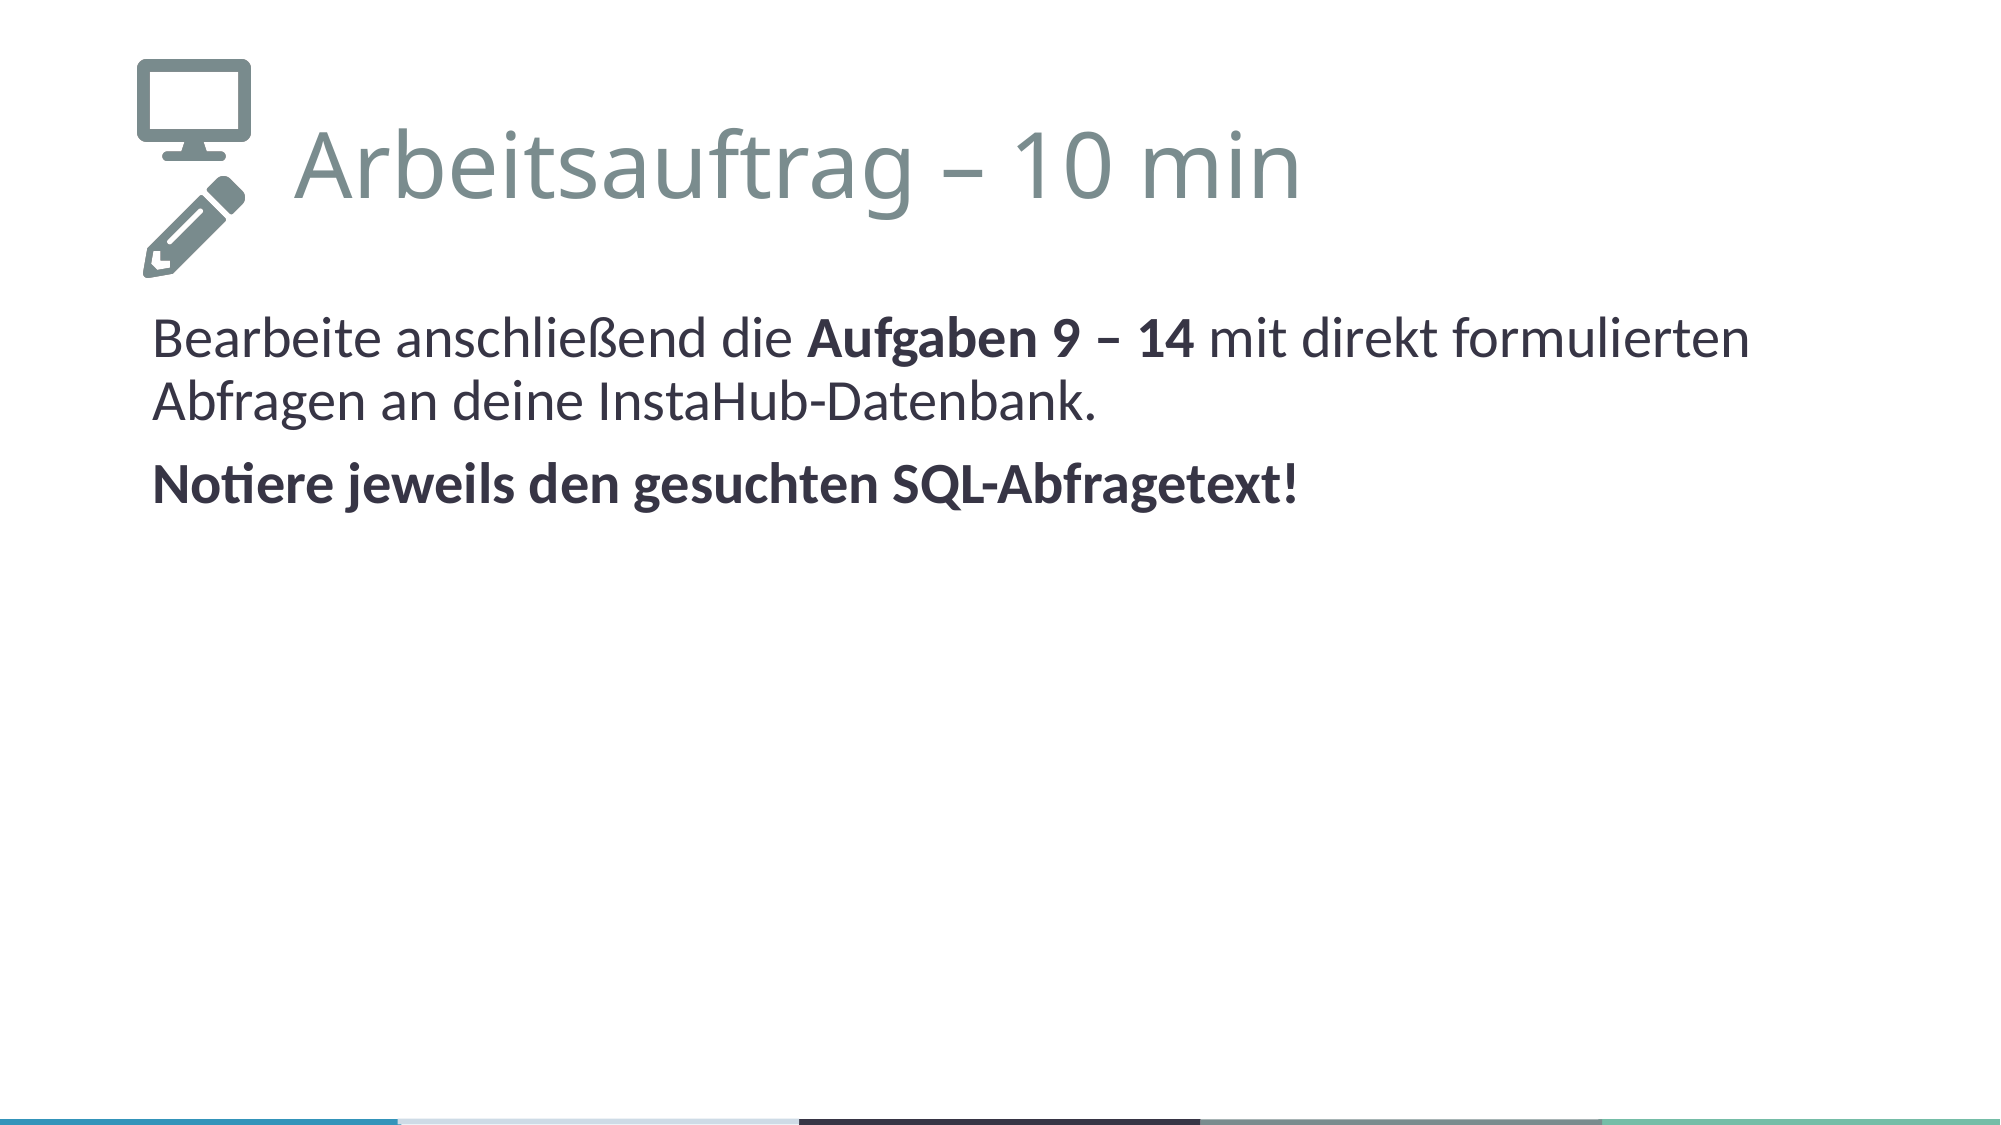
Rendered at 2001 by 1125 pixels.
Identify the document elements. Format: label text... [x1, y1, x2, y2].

picture [137, 59, 251, 161]
picture [143, 176, 245, 278]
list Bearbeite anschließend die Aufgaben 9 – 14 mit direkt formulierten Abfragen an deine InstaHub-Datenbank. Notiere jeweils den gesuchten SQL-Abfragetext! [137, 299, 1863, 1014]
title Arbeitsauftrag – 10 min [280, 59, 1863, 278]
